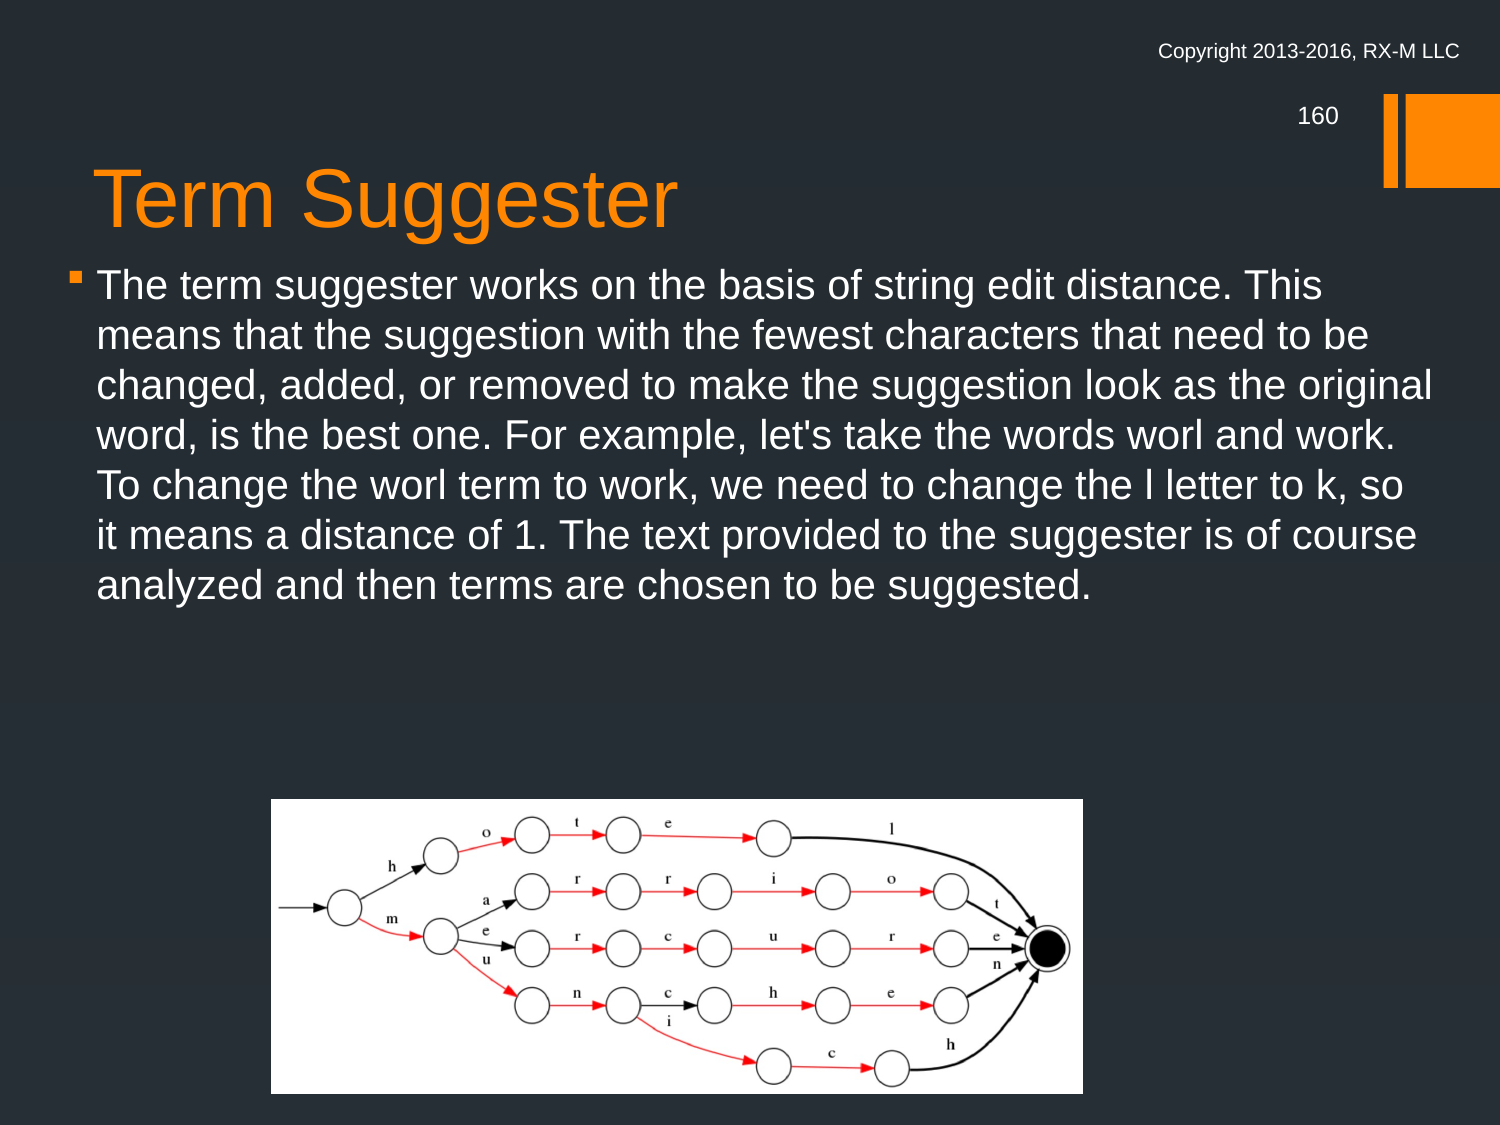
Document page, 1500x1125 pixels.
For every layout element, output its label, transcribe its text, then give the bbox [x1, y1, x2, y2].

list The term suggester works on the basis of string edit distance. This means that the suggestion with the fewest characters that need to be changed, added, or removed to make the suggestion look as the original word, is the best one. For example, let's take the words worl and work. To change the worl term to work, we need to change the l letter to k, so it means a distance of 1. The text provided to the suggester is of course analyzed and then terms are chosen to be suggested. [43, 249, 1450, 775]
footer Copyright 2013-2016, RX-M LLC [1106, 37, 1475, 88]
picture [271, 799, 1083, 1094]
slide_number 160 [1199, 90, 1355, 140]
title Term Suggester [77, 62, 1278, 249]
